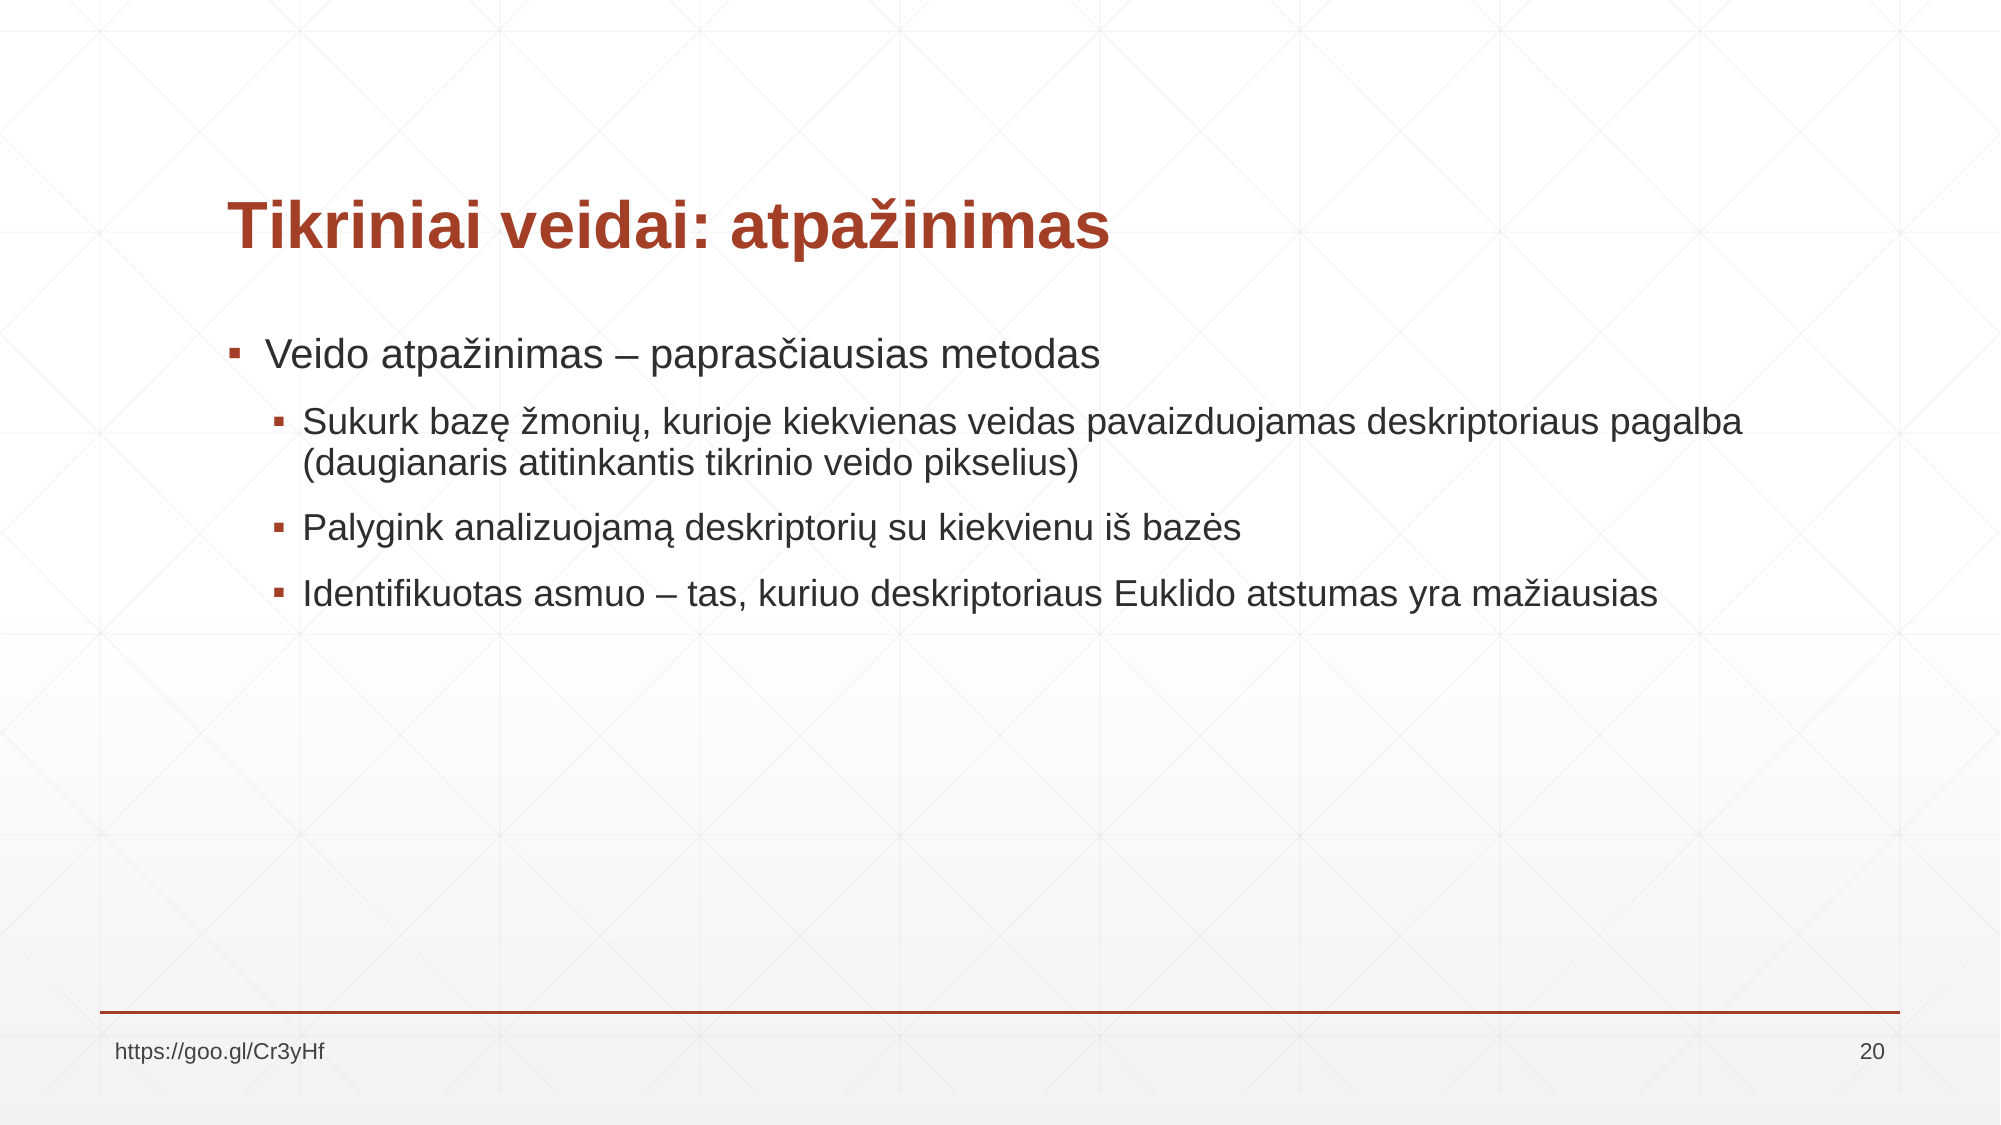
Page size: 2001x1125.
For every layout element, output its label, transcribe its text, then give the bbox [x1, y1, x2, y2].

slide_number 20 [1749, 1031, 1901, 1069]
title Tikriniai veidai: atpažinimas [212, 82, 1788, 271]
list Veido atpažinimas – paprasčiausias metodas Sukurk bazę žmonių, kurioje kiekvienas veidas pavaizduojamas deskriptoriaus pagalba (daugianaris atitinkantis tikrinio veido pikselius) Palygink analizuojamą deskriptorių su kiekvienu iš bazės Identifikuotas asmuo – tas, kuriuo deskriptoriaus Euklido atstumas yra mažiausias [212, 324, 1788, 950]
footer https://goo.gl/Cr3yHf [99, 1031, 1106, 1069]
